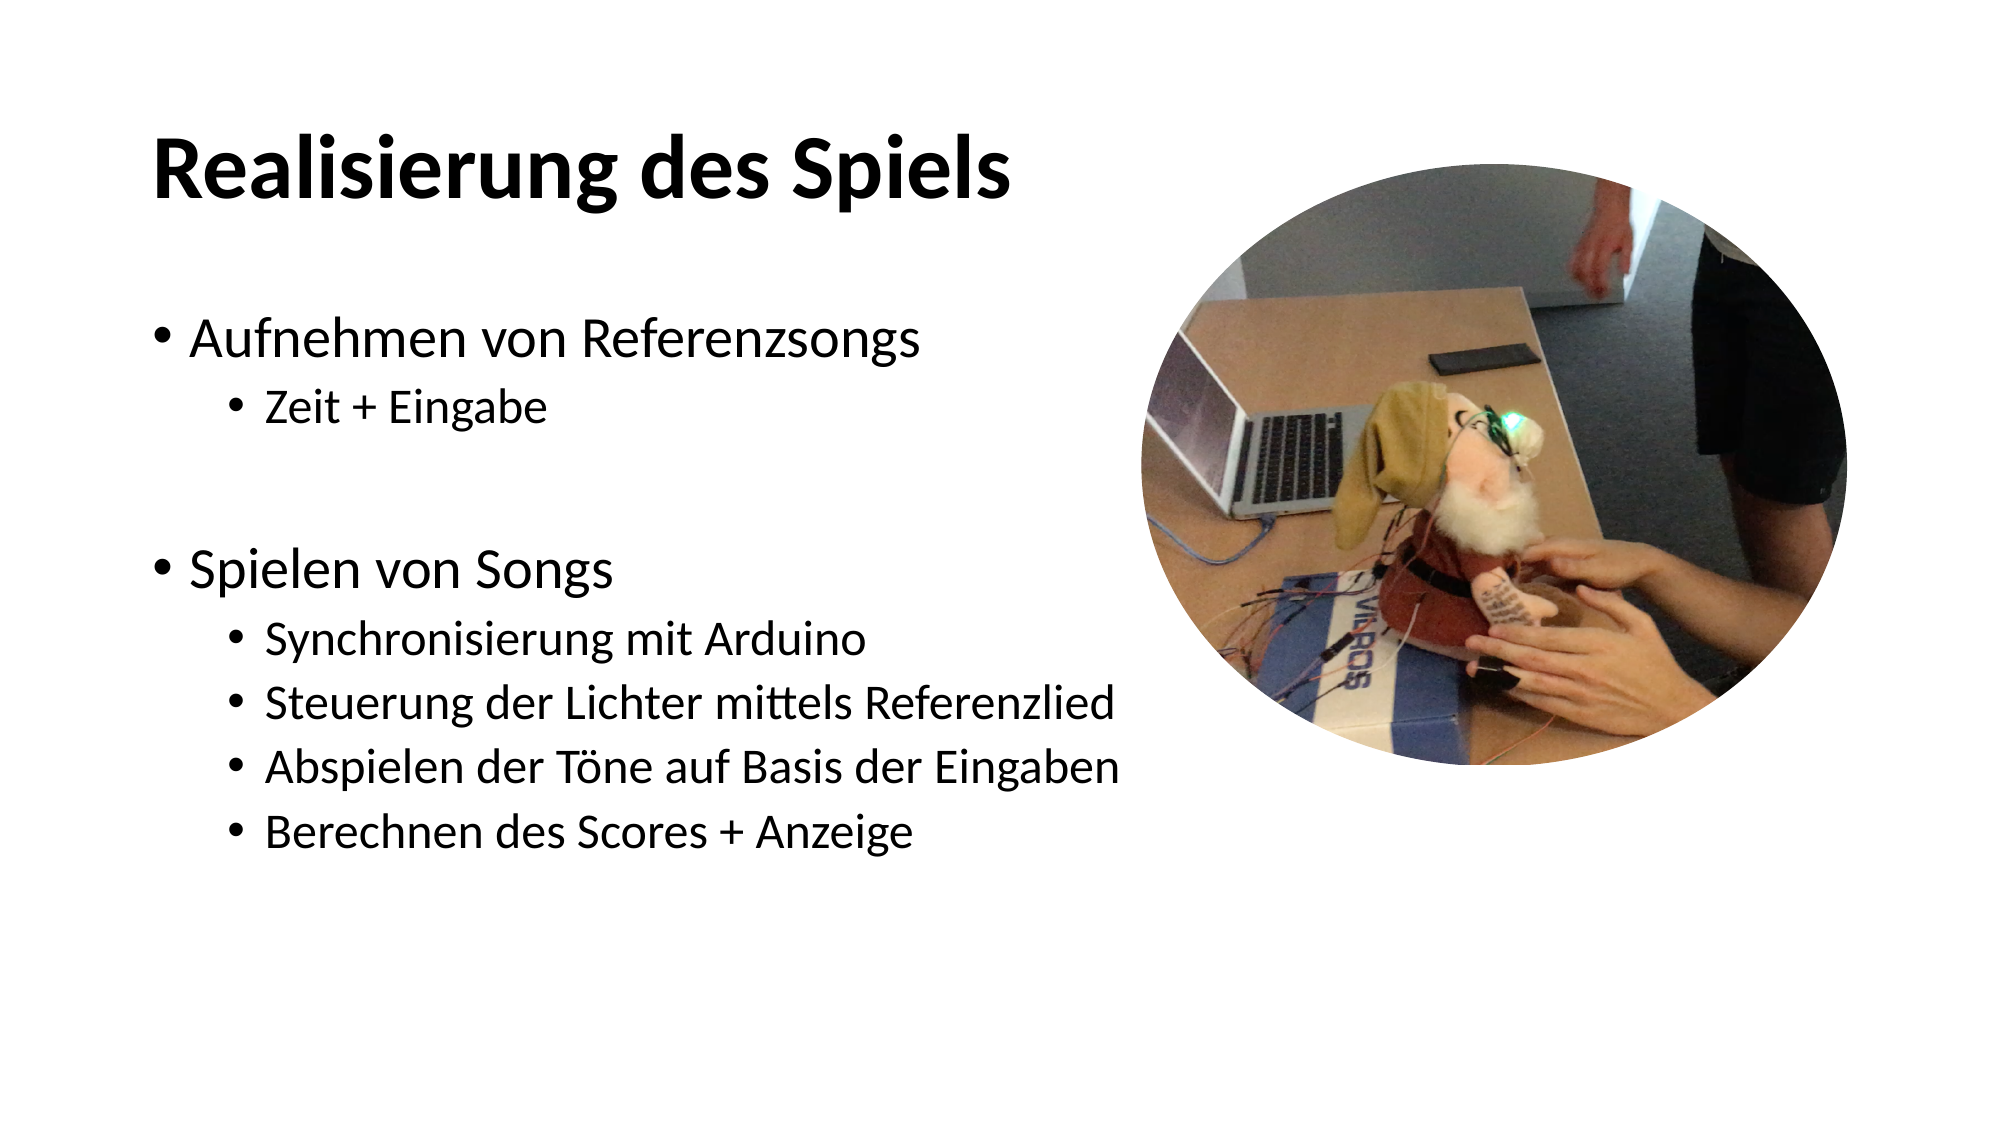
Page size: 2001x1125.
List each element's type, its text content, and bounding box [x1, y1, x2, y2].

picture [1141, 163, 1848, 767]
list Aufnehmen von Referenzsongs Zeit + Eingabe Spielen von Songs Synchronisierung mit Arduino Steuerung der Lichter mittels Referenzlied Abspielen der Töne auf Basis der Eingaben Berechnen des Scores + Anzeige [137, 299, 1863, 1014]
title Realisierung des Spiels [137, 59, 1863, 278]
